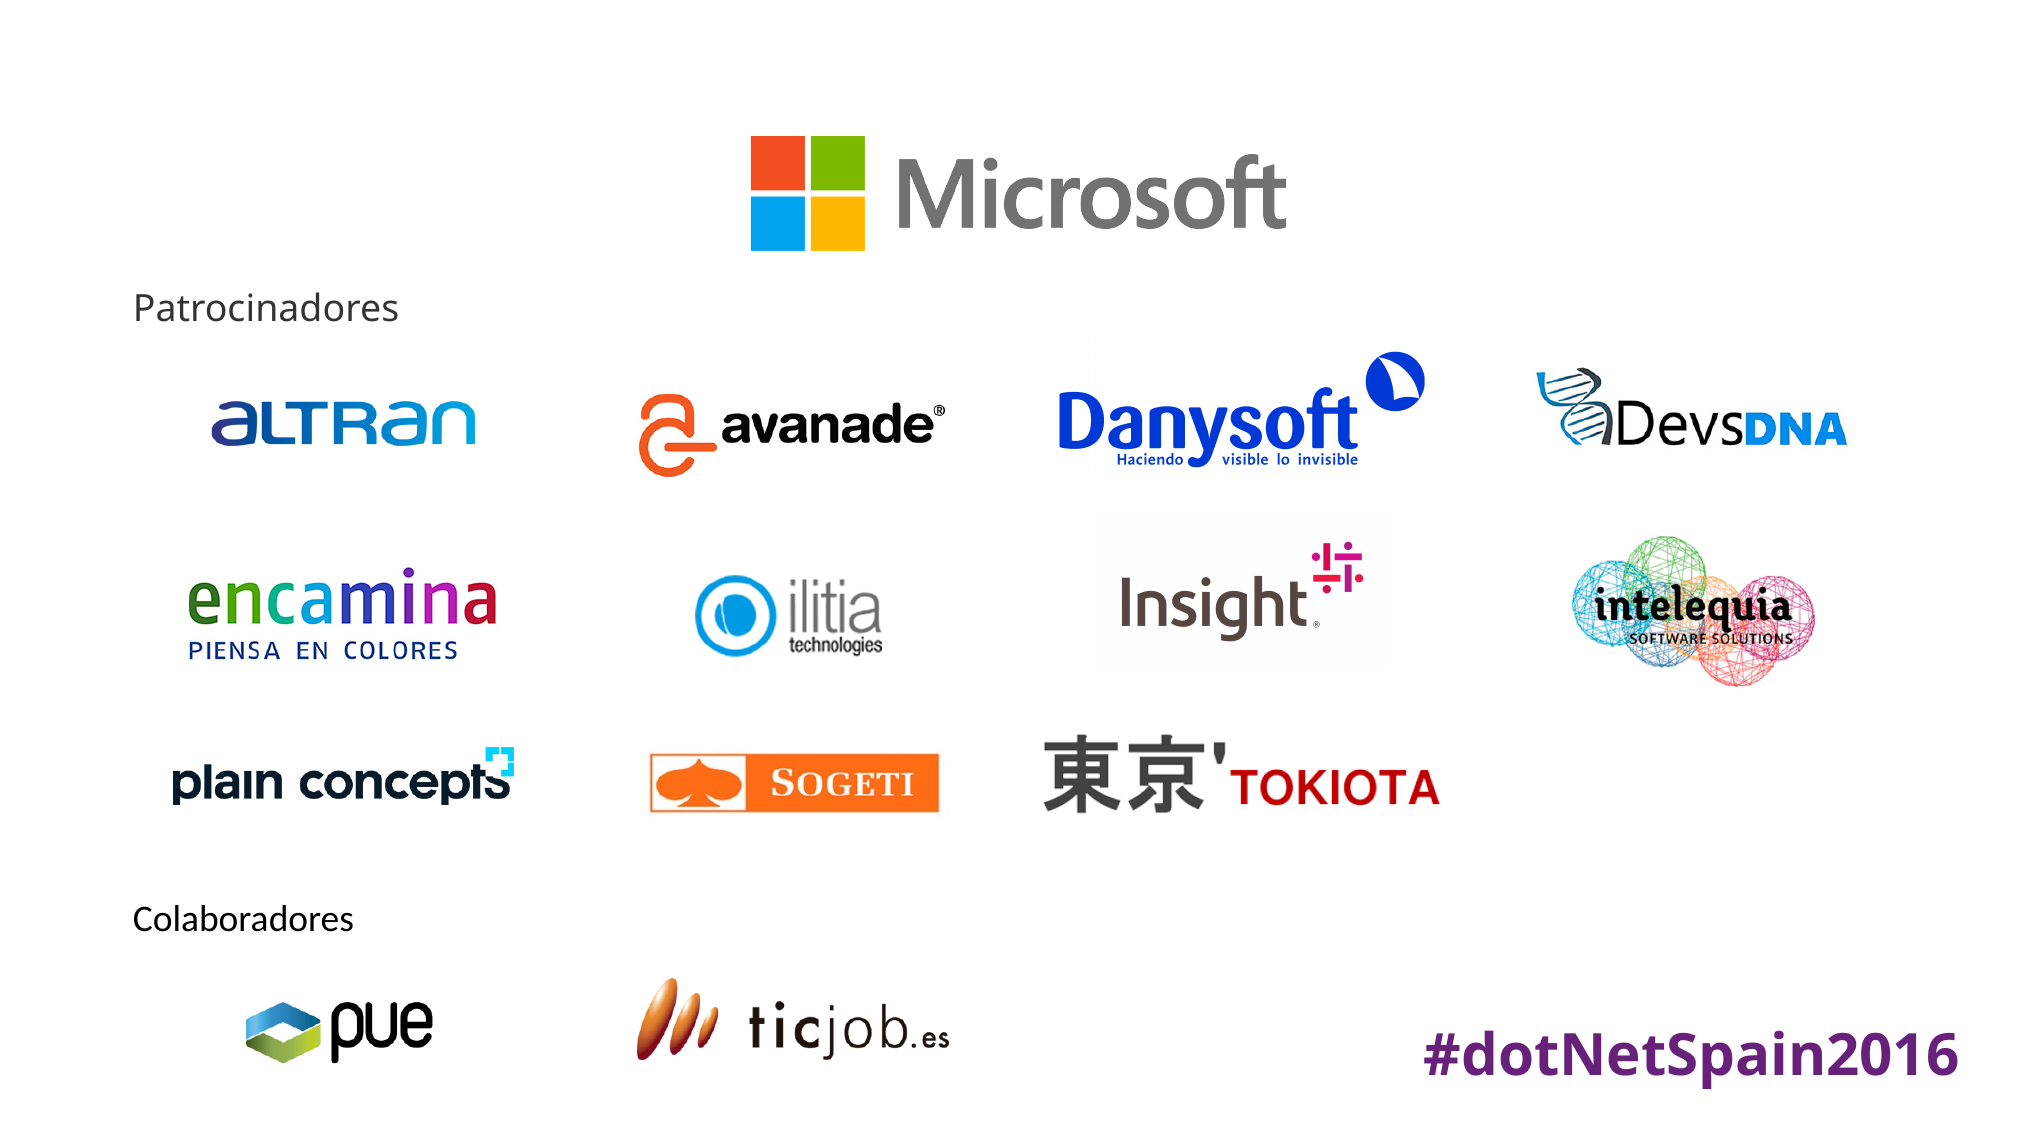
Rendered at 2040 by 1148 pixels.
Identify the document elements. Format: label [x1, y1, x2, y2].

picture [603, 359, 981, 510]
picture [676, 67, 1360, 319]
picture [603, 944, 981, 1095]
picture [1504, 536, 1881, 687]
picture [154, 348, 532, 499]
picture [155, 536, 532, 687]
picture [154, 707, 532, 858]
picture [154, 948, 532, 1099]
picture [1504, 330, 1882, 481]
picture [606, 707, 983, 858]
picture [1017, 334, 1467, 485]
picture [1017, 516, 1467, 891]
picture [670, 523, 915, 706]
